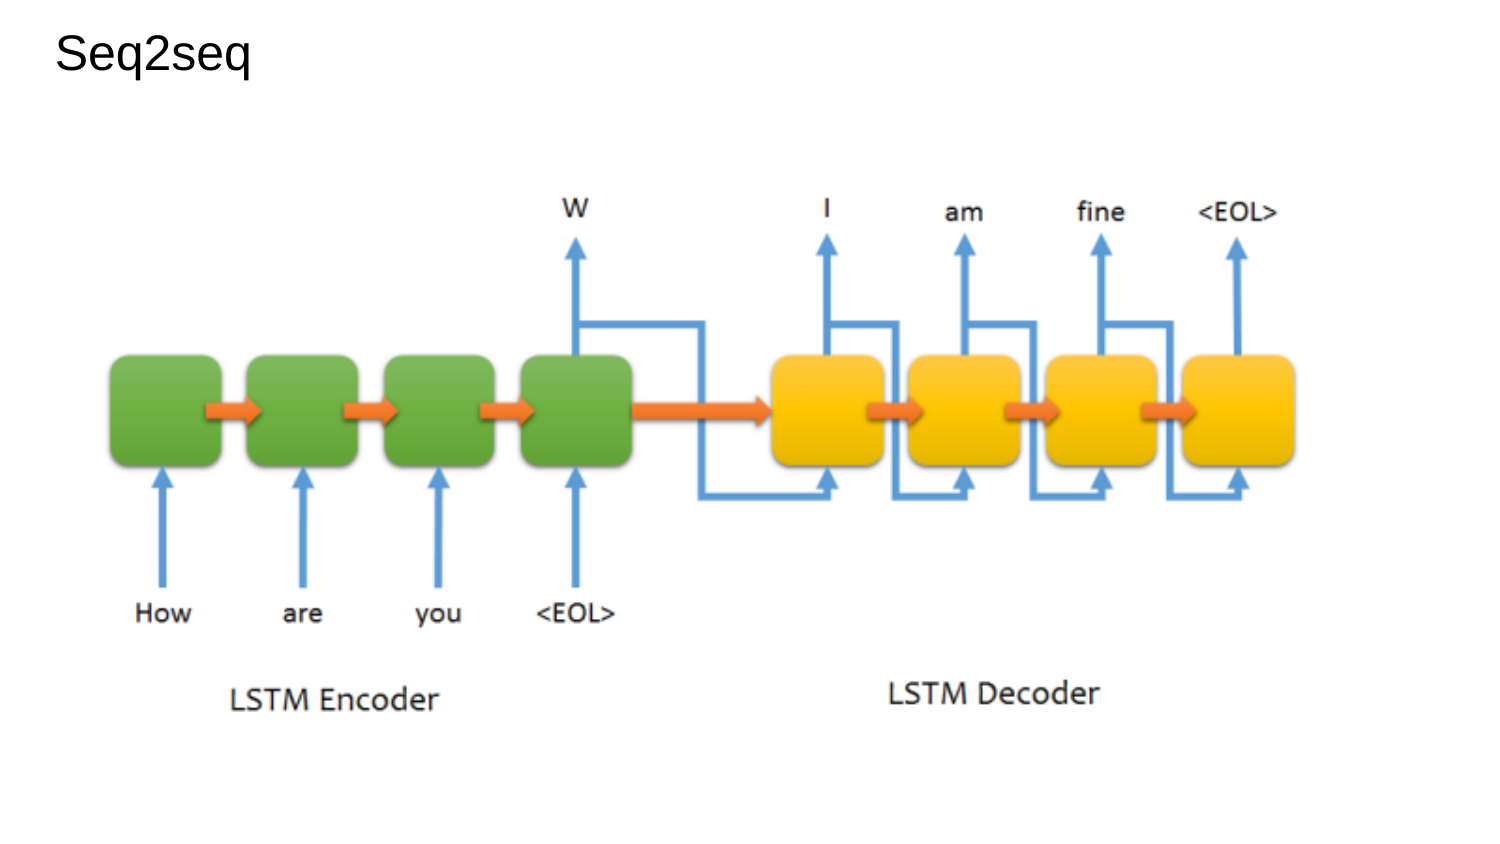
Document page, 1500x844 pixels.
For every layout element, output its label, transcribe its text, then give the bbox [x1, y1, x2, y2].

picture [103, 178, 1302, 776]
title Seq2seq [39, 28, 1438, 96]
